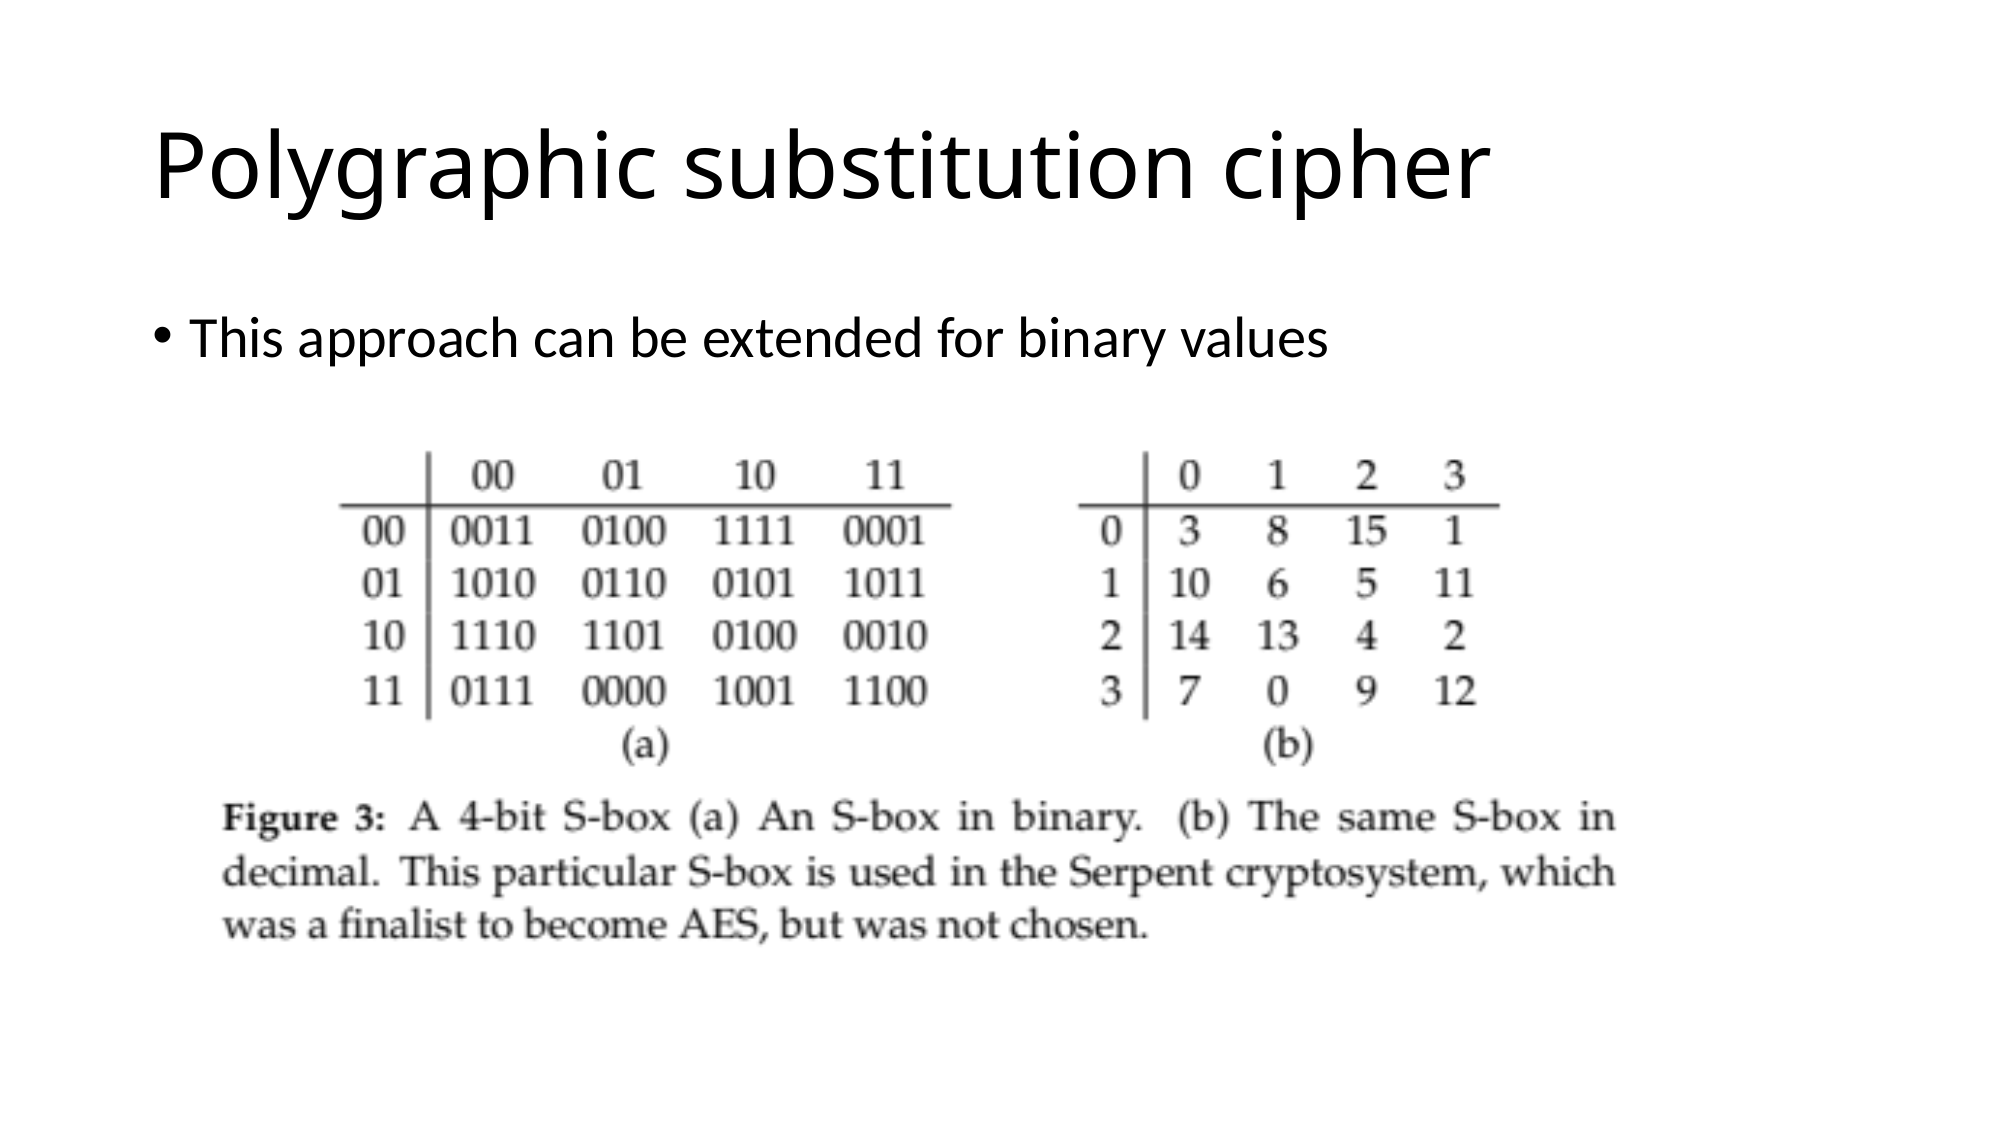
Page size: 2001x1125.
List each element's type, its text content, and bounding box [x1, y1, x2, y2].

list This approach can be extended for binary values [137, 299, 1863, 1093]
picture [206, 426, 1632, 966]
title Polygraphic substitution cipher [137, 59, 1863, 278]
